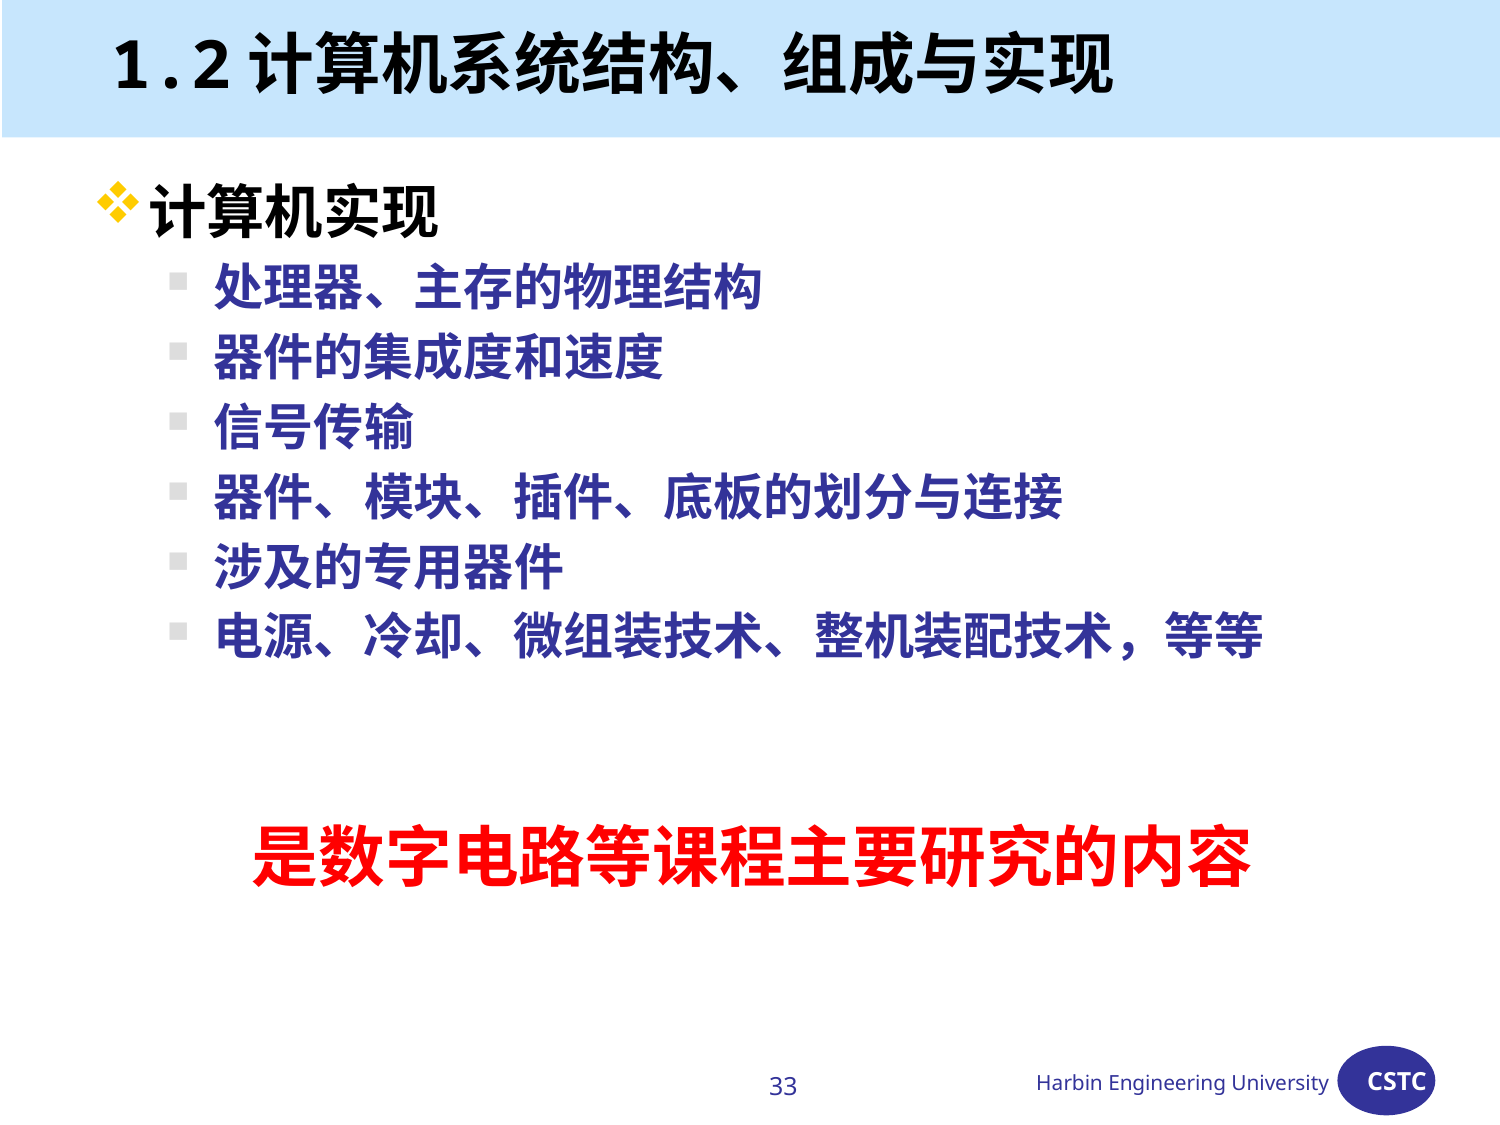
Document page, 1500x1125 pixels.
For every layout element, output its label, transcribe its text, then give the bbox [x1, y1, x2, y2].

text_box 是数字电路等课程主要研究的内容 [236, 807, 1268, 903]
slide_number 33 [608, 1062, 959, 1113]
footer Harbin Engineering University [959, 1062, 1344, 1113]
list 计算机实现 处理器、主存的物理结构 器件的集成度和速度 信号传输 器件、模块、插件、底板的划分与连接 涉及的专用器件 电源、冷却、微组装技术、整机装配技术，等等 [76, 167, 1428, 981]
title 1.2计算机系统结构、组成与实现 [96, 11, 1385, 112]
